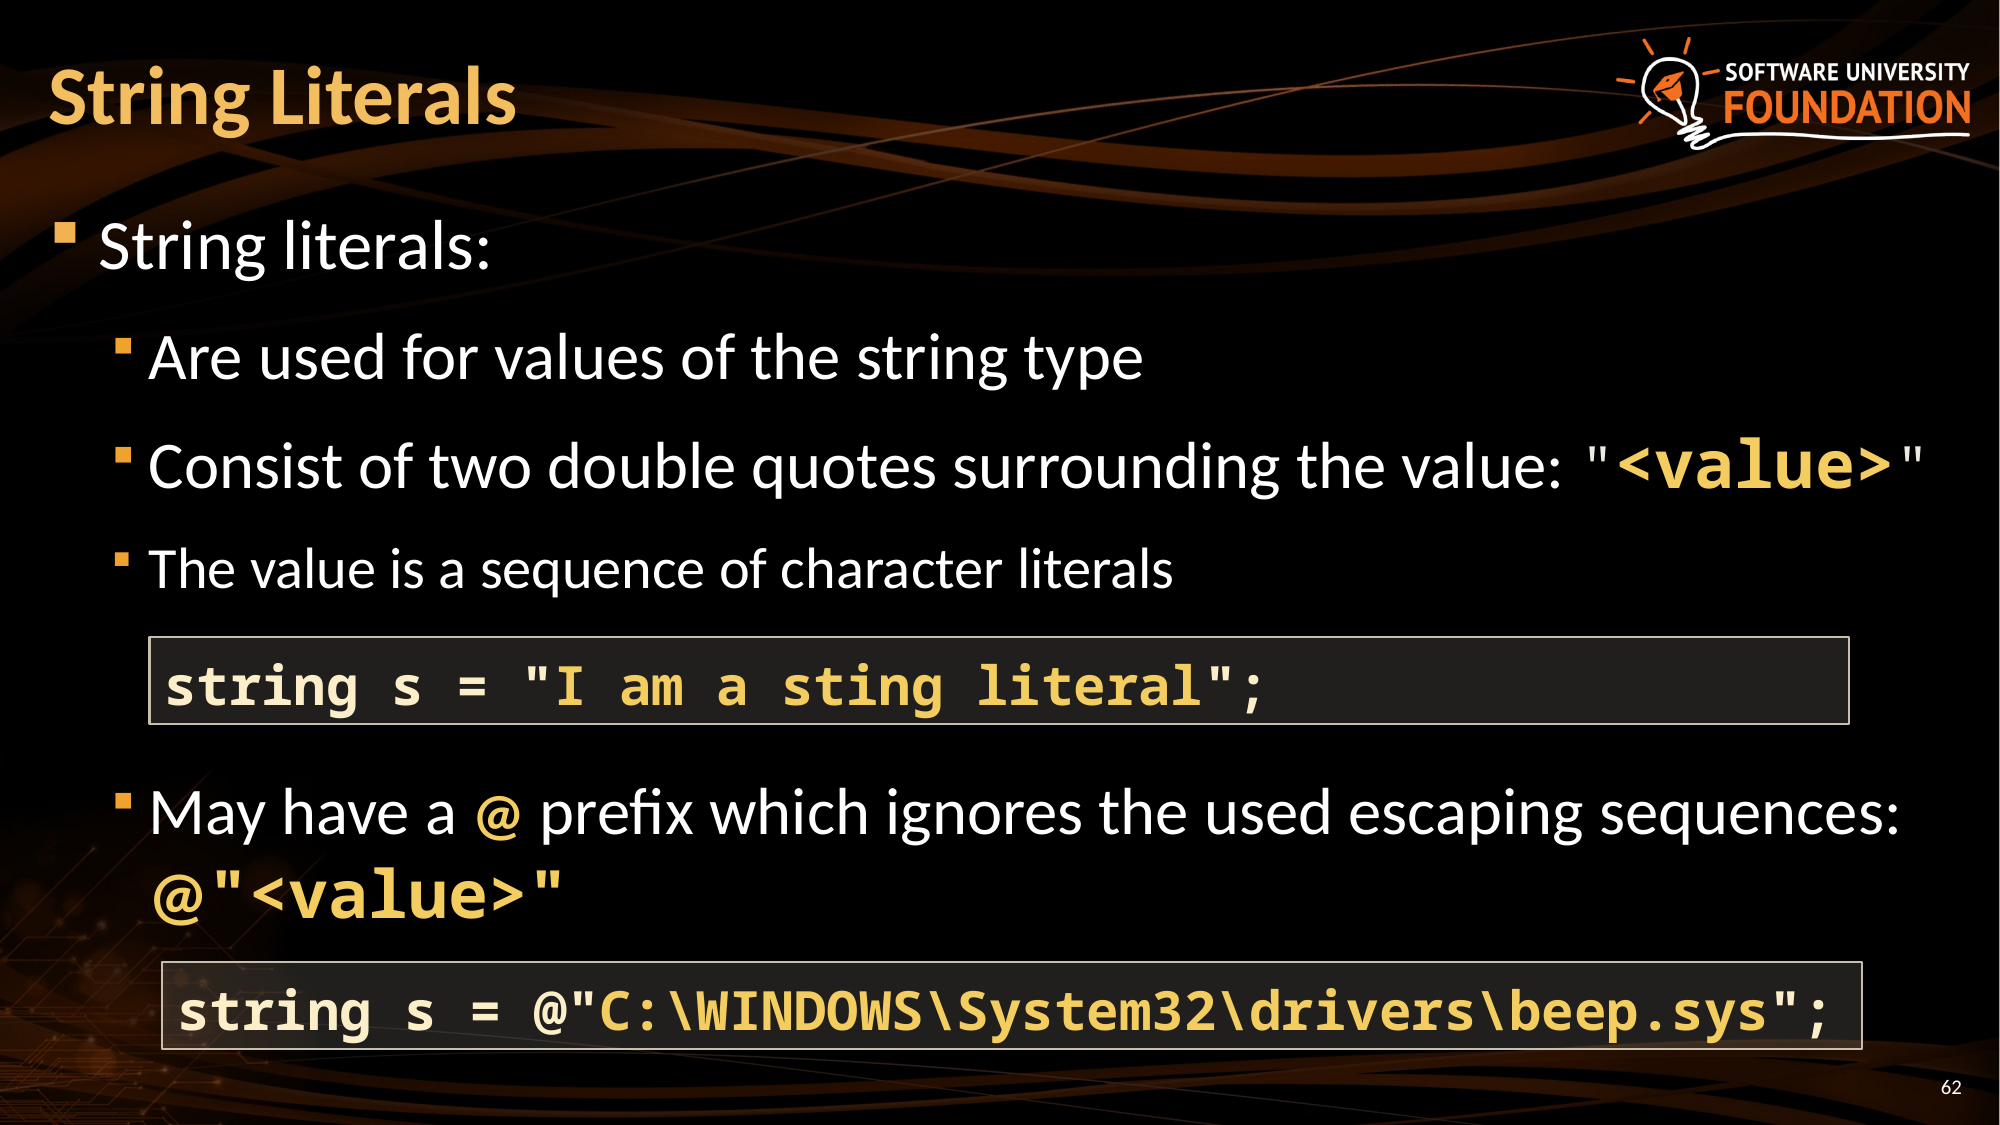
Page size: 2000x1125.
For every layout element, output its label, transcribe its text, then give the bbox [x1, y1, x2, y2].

list String literals: Are used for values of the string type Consist of two double quotes surrounding the value: "<value>" The value is a sequence of character literals May have a @ prefix which ignores the used escaping sequences: @"<value>" [31, 188, 1968, 1103]
picture [0, 0, 2000, 1125]
title String Literals [30, 6, 1602, 189]
text_box string s = @"C:\WINDOWS\System32\drivers\beep.sys"; [162, 962, 1863, 1049]
text_box string s = "I am a sting literal"; [149, 637, 1850, 724]
